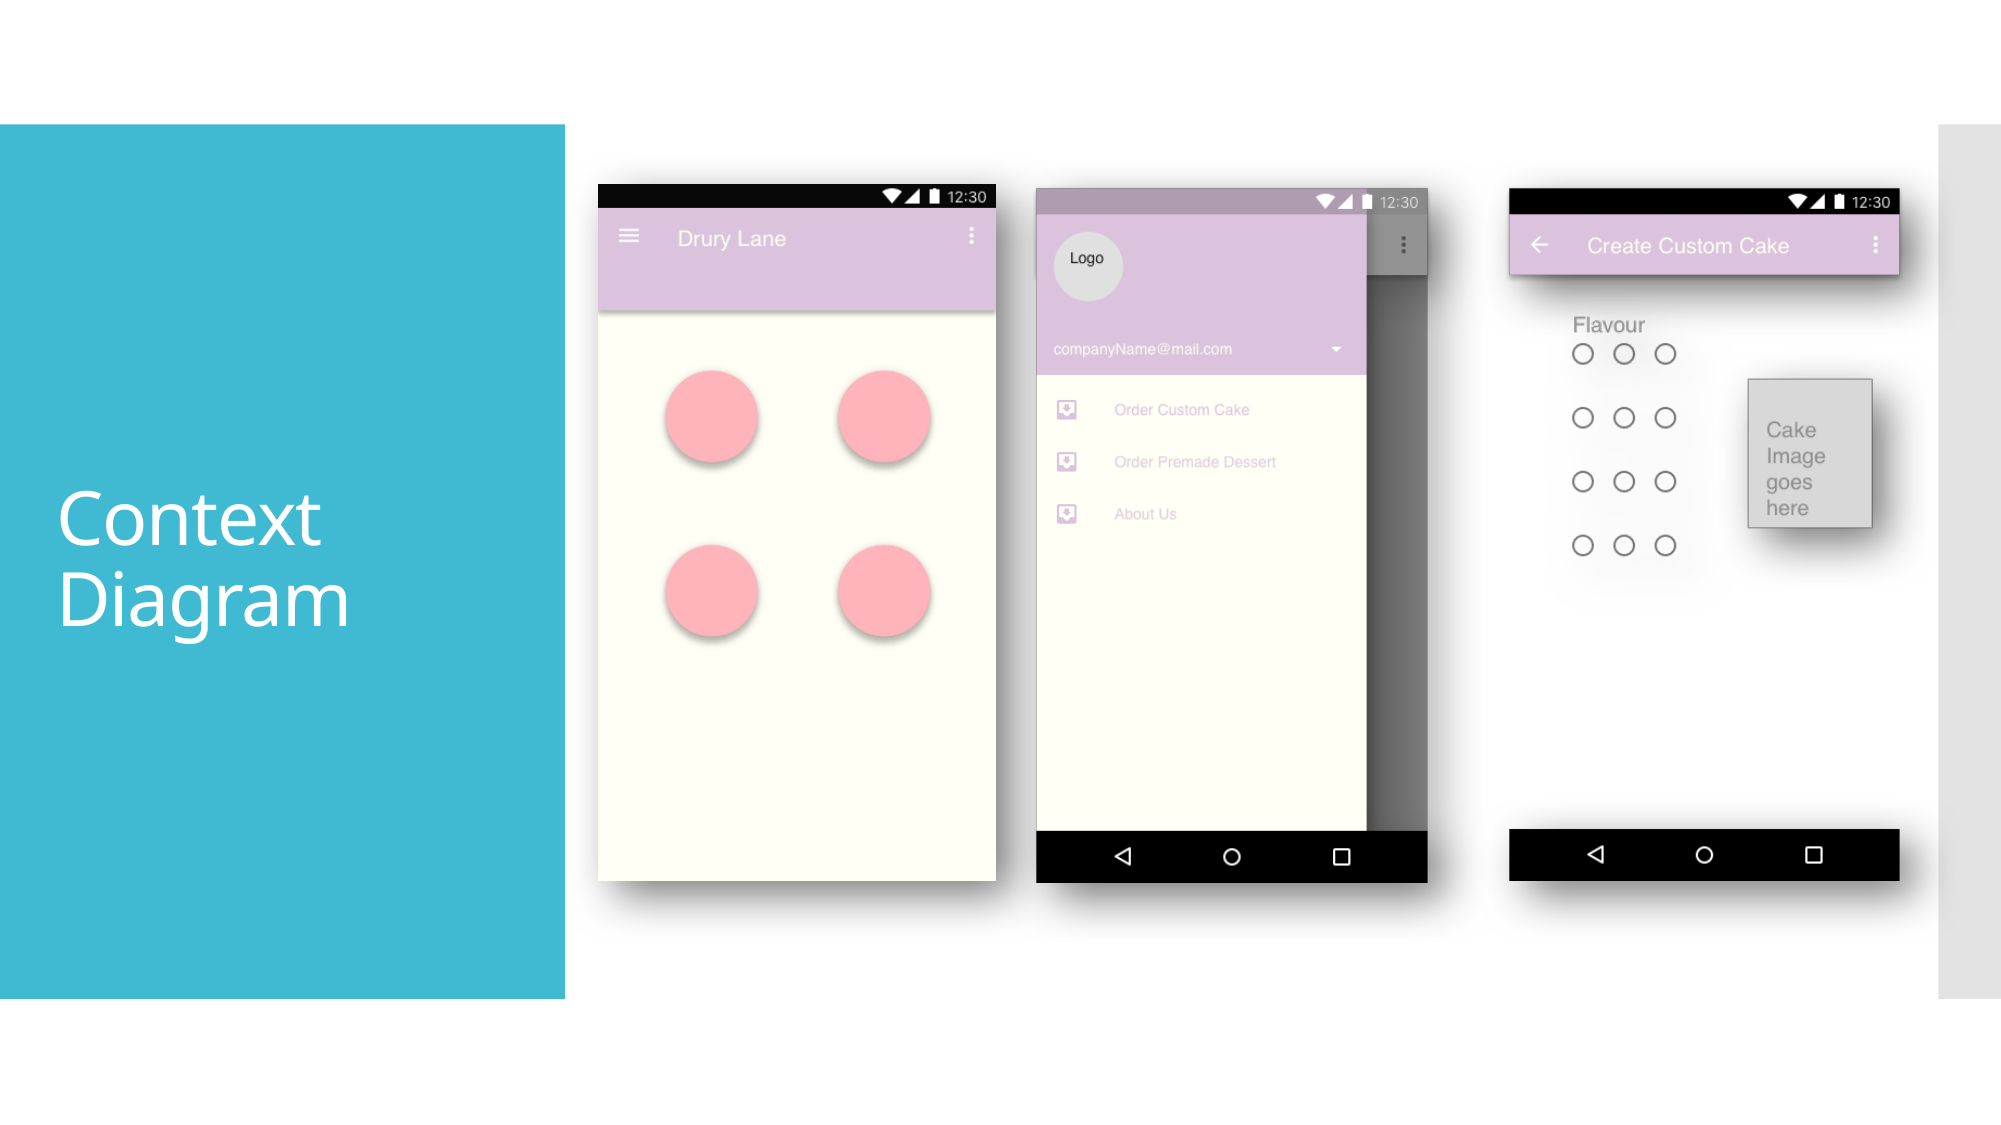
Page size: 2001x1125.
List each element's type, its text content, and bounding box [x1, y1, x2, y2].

picture [1505, 184, 1904, 881]
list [598, 184, 997, 881]
picture [1032, 184, 1432, 883]
title Context Diagram [41, 184, 525, 940]
